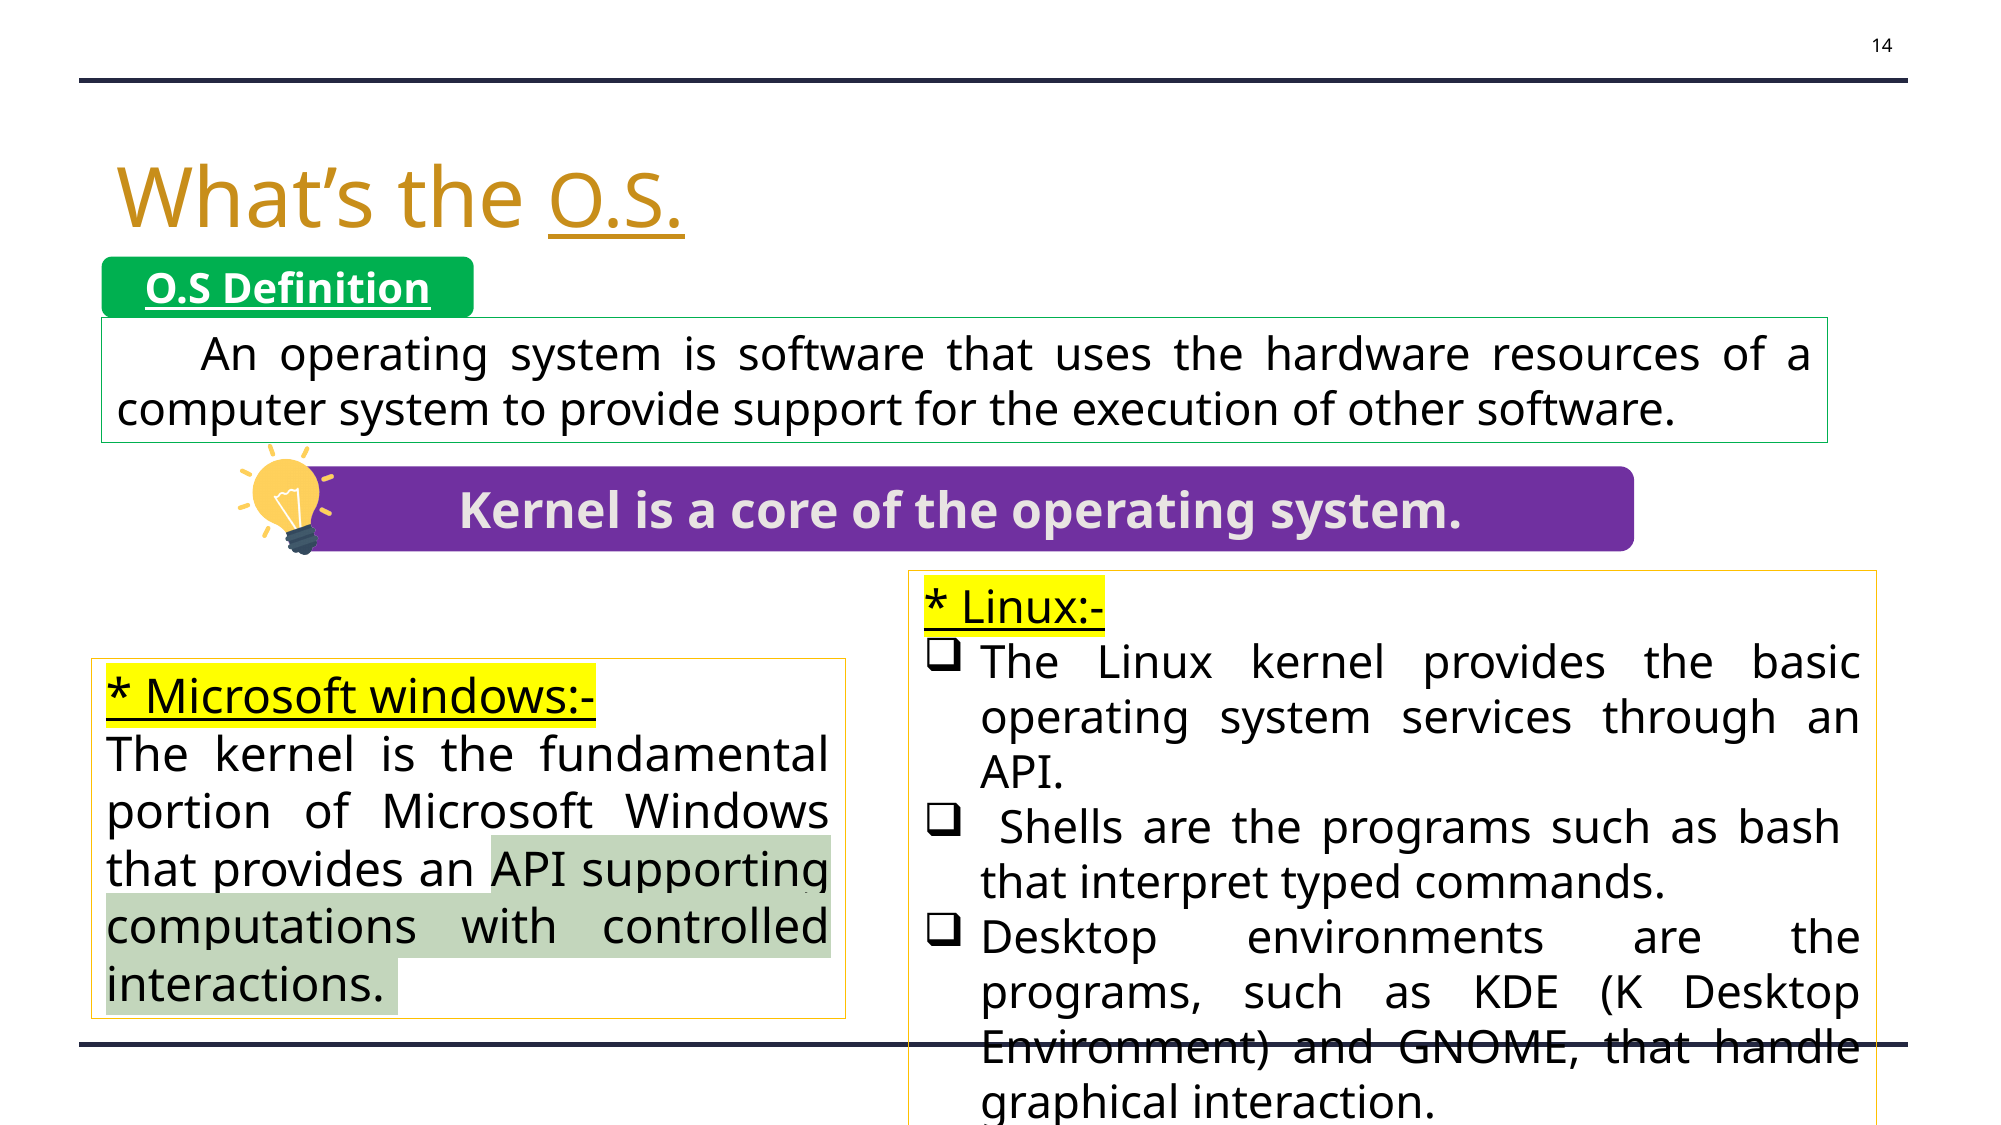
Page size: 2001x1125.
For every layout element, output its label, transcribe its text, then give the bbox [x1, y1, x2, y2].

text_box Kernel is a core of the operating system. [346, 465, 1636, 553]
text_box What’s the O.S. [101, 137, 1877, 252]
text_box An operating system is software that uses the hardware resources of a computer system to provide support for the execution of other software. [101, 317, 1828, 443]
slide_number 14 [1802, 16, 1908, 77]
text_box O.S Definition [100, 255, 475, 319]
text_box * Linux:- The Linux kernel provides the basic operating system services through an API. Shells are the programs such as bash that interpret typed commands. Desktop environments are the programs, such as KDE (K Desktop Environment) and GNOME, that handle graphical interaction. [908, 570, 1877, 1125]
text_box * Microsoft windows:- The kernel is the fundamental portion of Microsoft Windows that provides an API supporting computations with controlled interactions. [91, 658, 846, 1019]
picture [215, 426, 361, 573]
